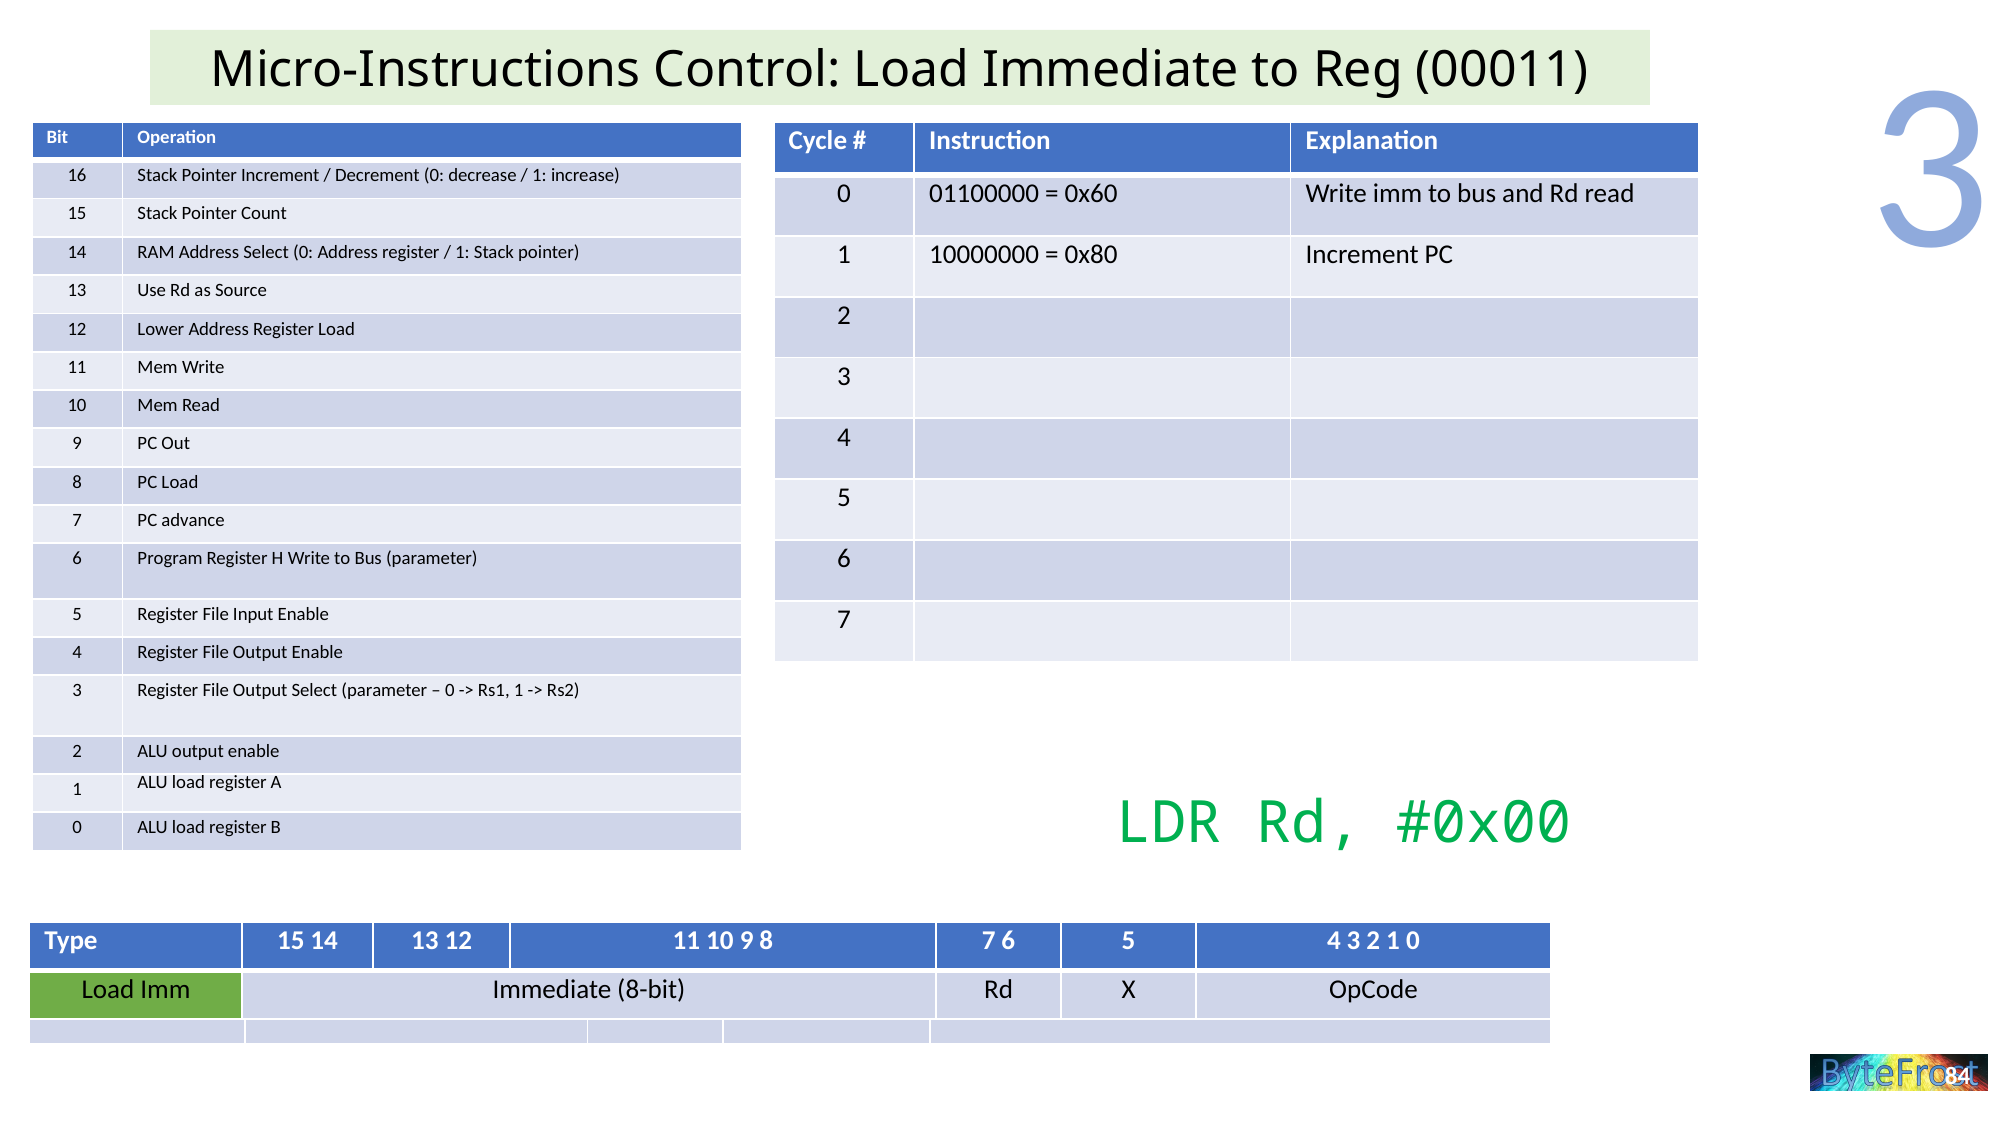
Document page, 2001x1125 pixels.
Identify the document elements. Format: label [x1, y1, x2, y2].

table_cell [33, 813, 122, 850]
table_cell [1291, 419, 1698, 478]
table_header [1291, 123, 1698, 172]
table_cell [775, 541, 913, 600]
table_cell [1291, 298, 1698, 357]
table_cell [915, 480, 1290, 539]
table_header [775, 123, 913, 172]
table_cell [33, 353, 122, 389]
table_cell [123, 238, 741, 274]
table_cell [123, 468, 741, 504]
table_cell [123, 163, 741, 198]
table_cell [1291, 237, 1698, 296]
table_cell [30, 1020, 244, 1043]
table_cell [243, 973, 935, 1018]
table_cell [123, 737, 741, 773]
table_header [374, 923, 509, 968]
table_cell [33, 737, 122, 773]
table_cell [33, 199, 122, 236]
table_cell [775, 480, 913, 539]
table_cell [33, 314, 122, 351]
table_cell [1291, 602, 1698, 661]
table_cell [915, 541, 1290, 600]
table_cell [123, 429, 741, 466]
table_cell [123, 544, 741, 598]
table_cell [775, 298, 913, 357]
table_cell [1291, 480, 1698, 539]
table_cell [33, 163, 122, 198]
table_header [937, 923, 1060, 968]
table_cell [123, 276, 741, 313]
table_cell [123, 391, 741, 427]
picture [1810, 1054, 1988, 1091]
table_cell [123, 775, 741, 811]
table_cell [33, 391, 122, 427]
table_cell [33, 676, 122, 735]
table_cell [775, 358, 913, 417]
table_cell [123, 353, 741, 389]
table_header [915, 123, 1290, 172]
table_cell [775, 419, 913, 478]
table_cell [33, 276, 122, 313]
table_cell [937, 973, 1060, 1018]
table_cell [123, 600, 741, 636]
table_cell [33, 544, 122, 598]
table_cell [1197, 973, 1550, 1018]
table_cell [33, 600, 122, 636]
table_cell [33, 429, 122, 466]
text_box [1535, 1044, 1986, 1105]
table_header [1197, 923, 1550, 968]
text_box [1855, 0, 2000, 303]
table_cell [1291, 358, 1698, 417]
table_cell [123, 813, 741, 850]
table_cell [123, 506, 741, 542]
table_cell [1291, 178, 1698, 235]
text_box [1066, 776, 1587, 862]
table_cell [1291, 541, 1698, 600]
table_cell [1062, 973, 1195, 1018]
title [150, 29, 1650, 105]
table_header [1062, 923, 1195, 968]
table_cell [123, 676, 741, 735]
table_cell [246, 1020, 587, 1043]
table_header [33, 123, 122, 157]
table_cell [775, 178, 913, 235]
table_cell [33, 638, 122, 674]
table_cell [724, 1020, 929, 1043]
table_cell [915, 178, 1290, 235]
table_cell [915, 298, 1290, 357]
table_cell [123, 638, 741, 674]
table_cell [30, 973, 241, 1018]
table_cell [33, 238, 122, 274]
table_cell [775, 602, 913, 661]
table_cell [915, 358, 1290, 417]
table_header [30, 923, 241, 968]
table_cell [33, 506, 122, 542]
table_cell [915, 602, 1290, 661]
table_cell [33, 468, 122, 504]
table_cell [931, 1020, 1550, 1043]
table_cell [915, 419, 1290, 478]
table_cell [775, 237, 913, 296]
table_cell [123, 199, 741, 236]
table_cell [33, 775, 122, 811]
table_cell [588, 1020, 722, 1043]
table_cell [123, 314, 741, 351]
table_cell [915, 237, 1290, 296]
table_header [511, 923, 935, 968]
table_header [123, 123, 741, 157]
table_header [243, 923, 372, 968]
